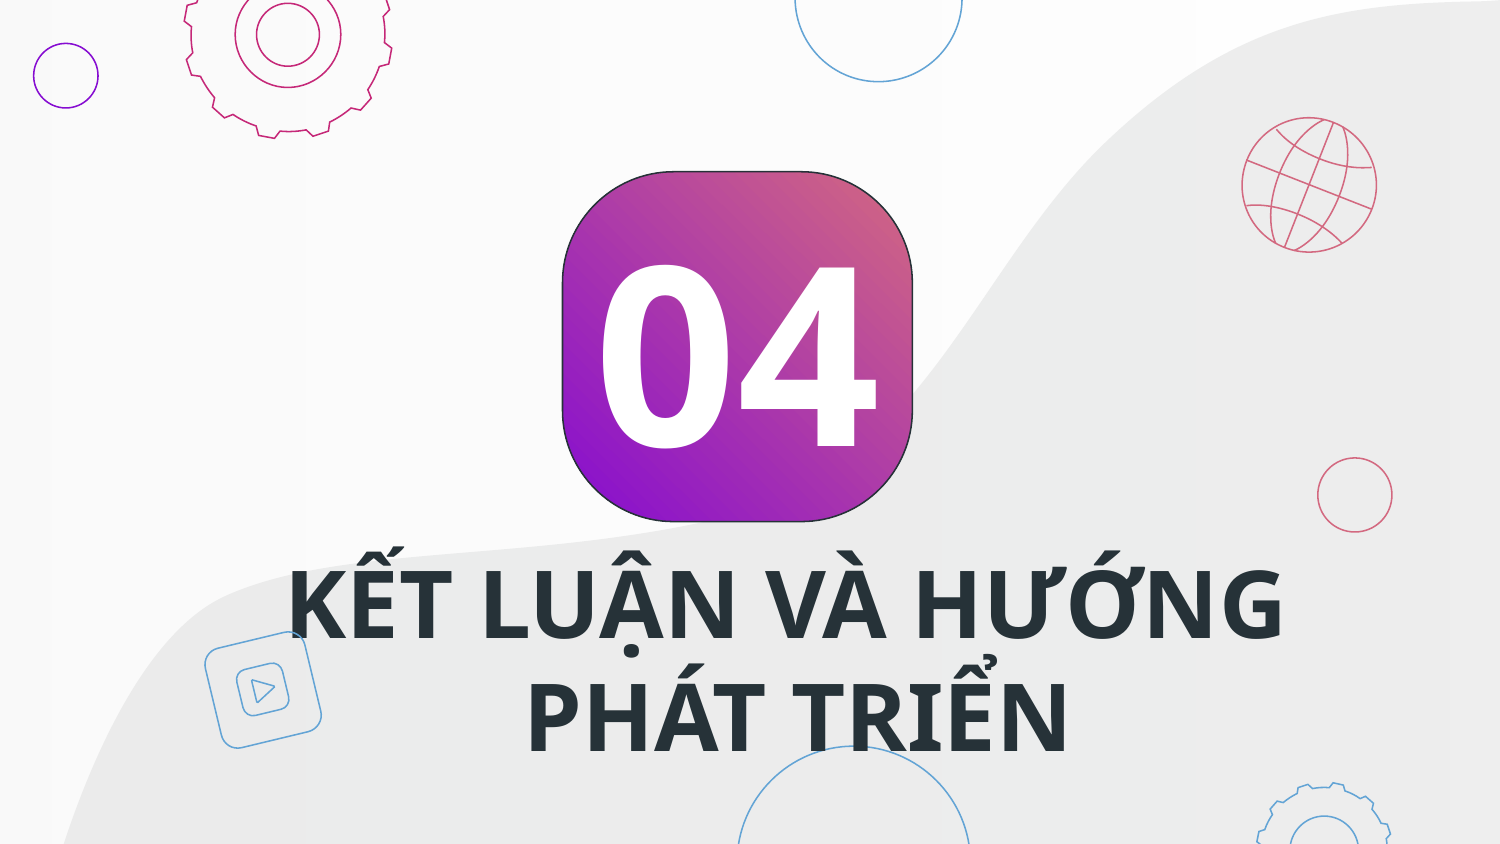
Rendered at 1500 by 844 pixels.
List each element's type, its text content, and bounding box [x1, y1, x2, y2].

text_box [204, 631, 322, 749]
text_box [1241, 117, 1377, 253]
title 04 [531, 246, 943, 447]
title KẾT LUẬN VÀ HƯỚNG PHÁT TRIỂN [200, 542, 1397, 772]
text_box [568, 447, 907, 522]
text_box [568, 171, 907, 246]
